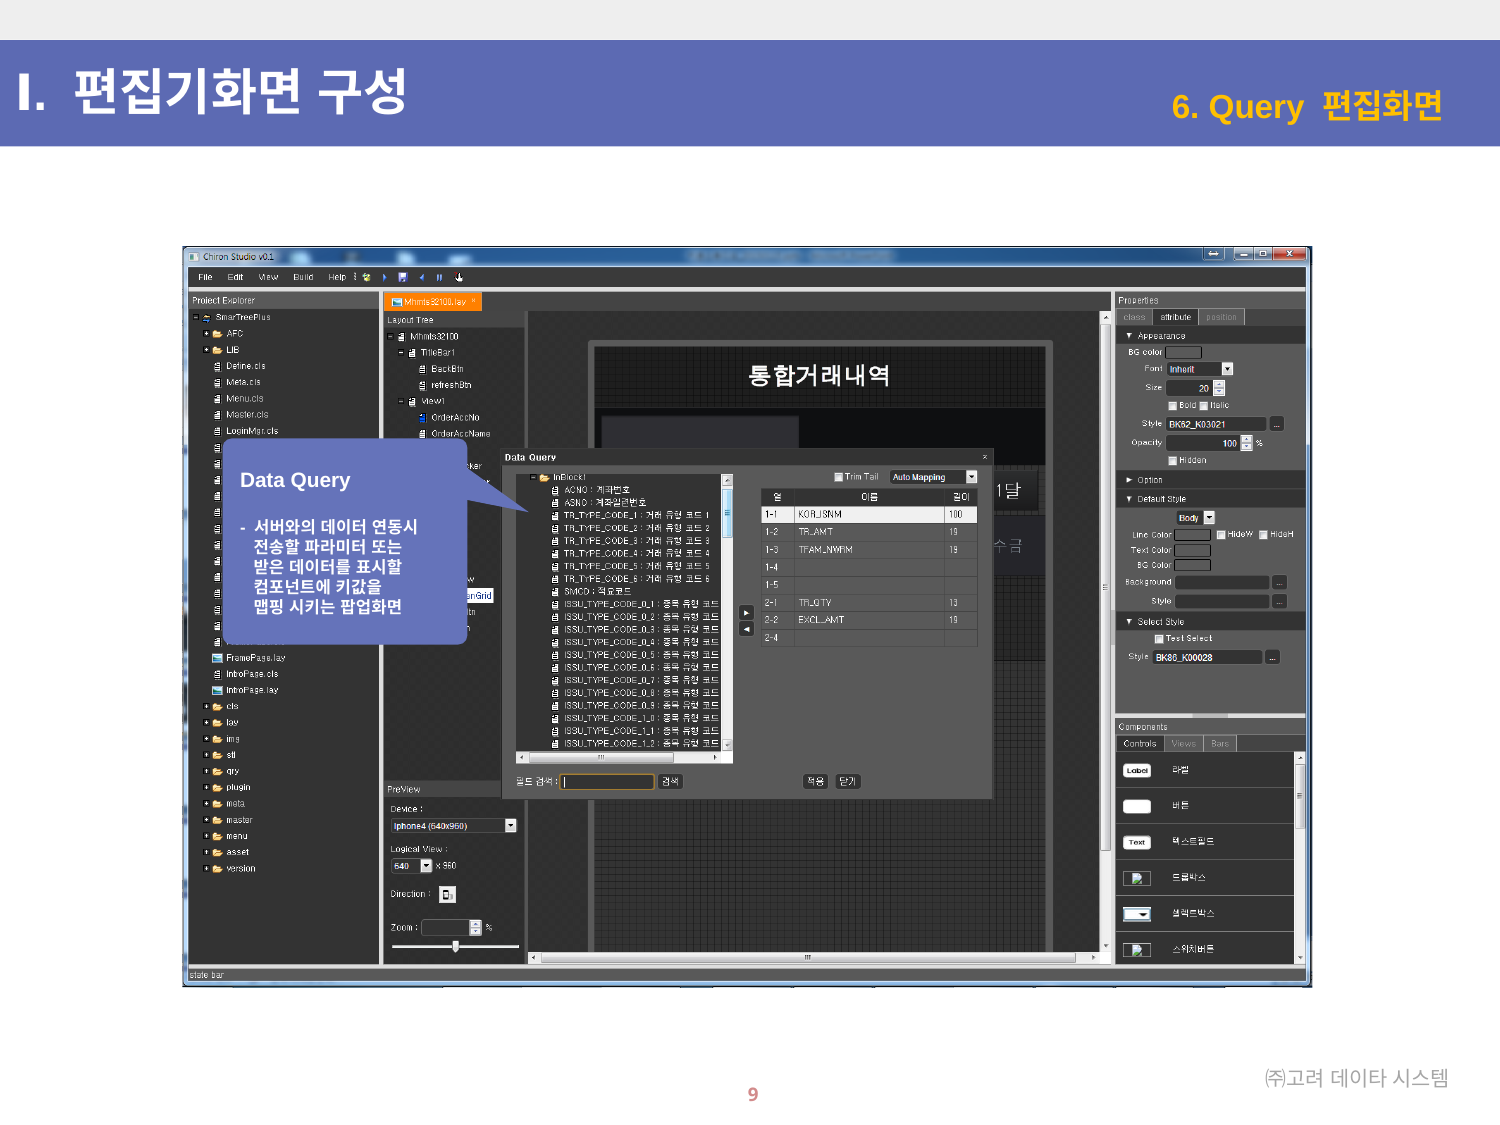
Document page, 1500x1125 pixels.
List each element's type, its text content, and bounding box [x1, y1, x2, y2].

picture [181, 245, 1313, 988]
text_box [222, 438, 530, 645]
text_box Ⅰ. 편집기화면 구성 [0, 52, 575, 128]
slide_number 8 [711, 1065, 795, 1125]
text_box 6. Query 편집화면 [1033, 78, 1459, 133]
